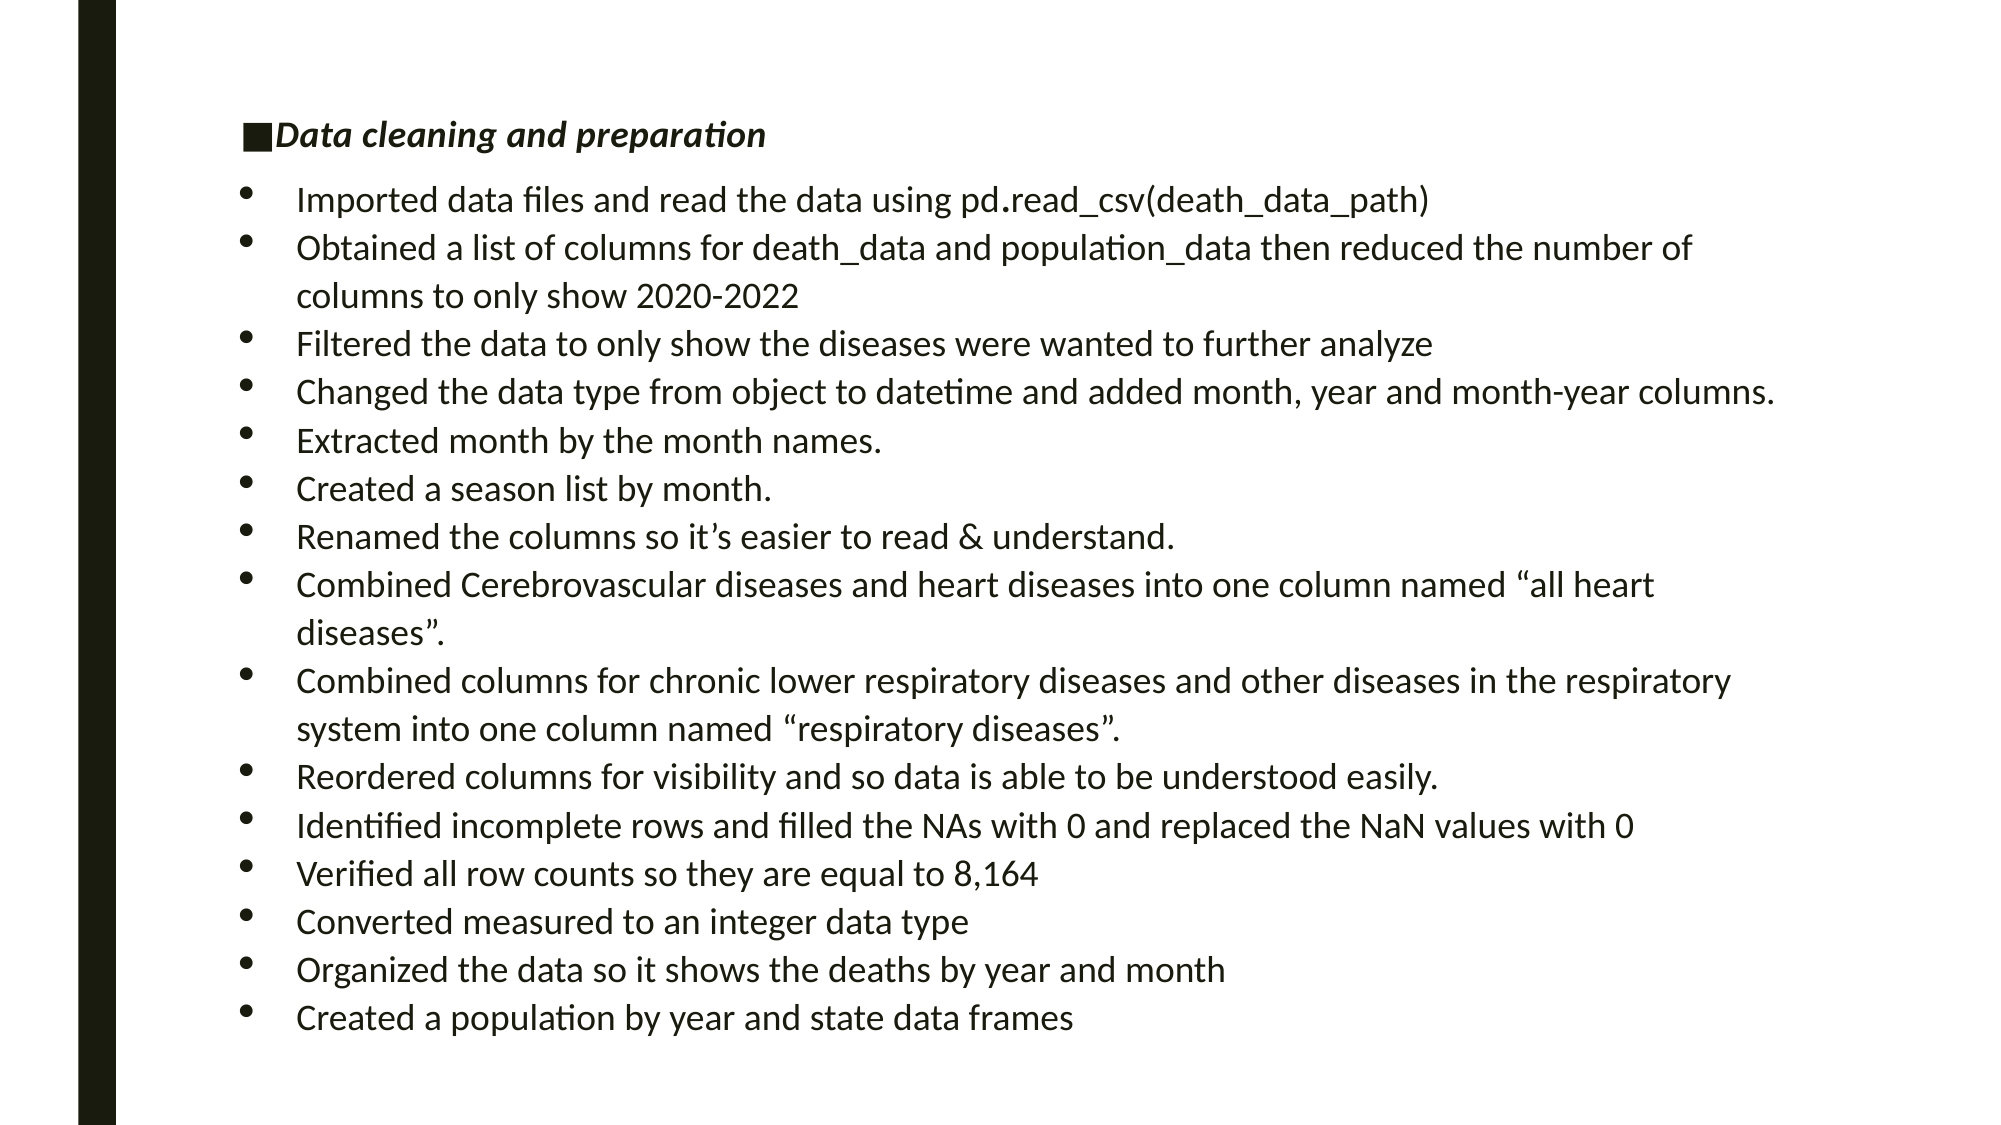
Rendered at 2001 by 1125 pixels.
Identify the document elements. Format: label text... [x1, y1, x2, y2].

list Data cleaning and preparation Imported data files and read the data using pd.read_csv(death_data_path) Obtained a list of columns for death_data and population_data then reduced the number of columns to only show 2020-2022 Filtered the data to only show the diseases were wanted to further analyze Changed the data type from object to datetime and added month, year and month-year columns. Extracted month by the month names. Created a season list by month. Renamed the columns so it’s easier to read & understand. Combined Cerebrovascular diseases and heart diseases into one column named “all heart diseases”. Combined columns for chronic lower respiratory diseases and other diseases in the respiratory system into one column named “respiratory diseases”. Reordered columns for visibility and so data is able to be understood easily. Identified incomplete rows and filled the NAs with 0 and replaced the NaN values with 0 Verified all row counts so they are equal to 8,164 Converted measured to an integer data type Organized the data so it shows the deaths by year and month Created a population by year and state data frames [225, 99, 1800, 1052]
